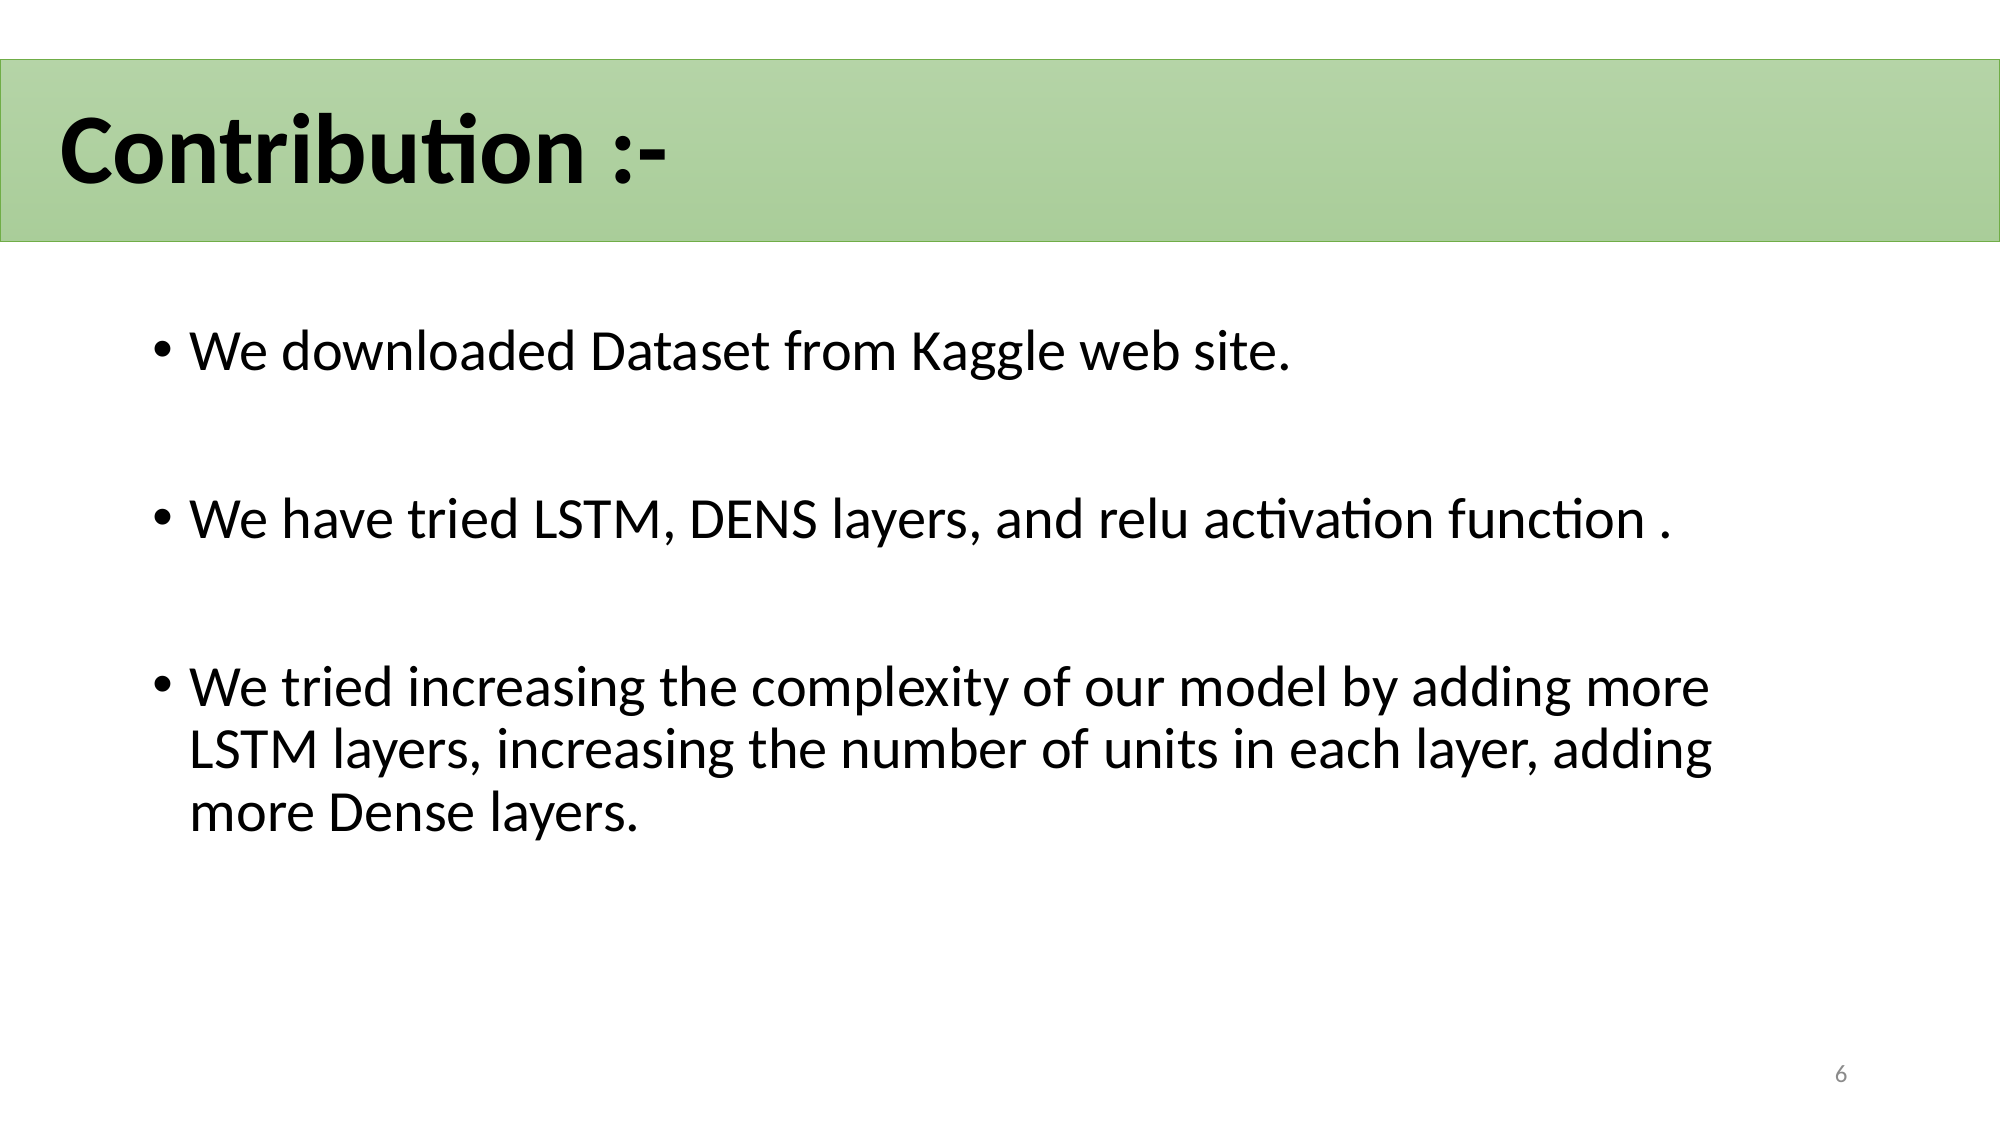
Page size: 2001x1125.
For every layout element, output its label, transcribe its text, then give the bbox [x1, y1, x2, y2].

title Contribution :- [0, 59, 2000, 242]
list We downloaded Dataset from Kaggle web site. We have tried LSTM, DENS layers, and relu activation function . We tried increasing the complexity of our model by adding more LSTM layers, increasing the number of units in each layer, adding more Dense layers. [137, 312, 1863, 1027]
slide_number 6 [1412, 1042, 1863, 1103]
